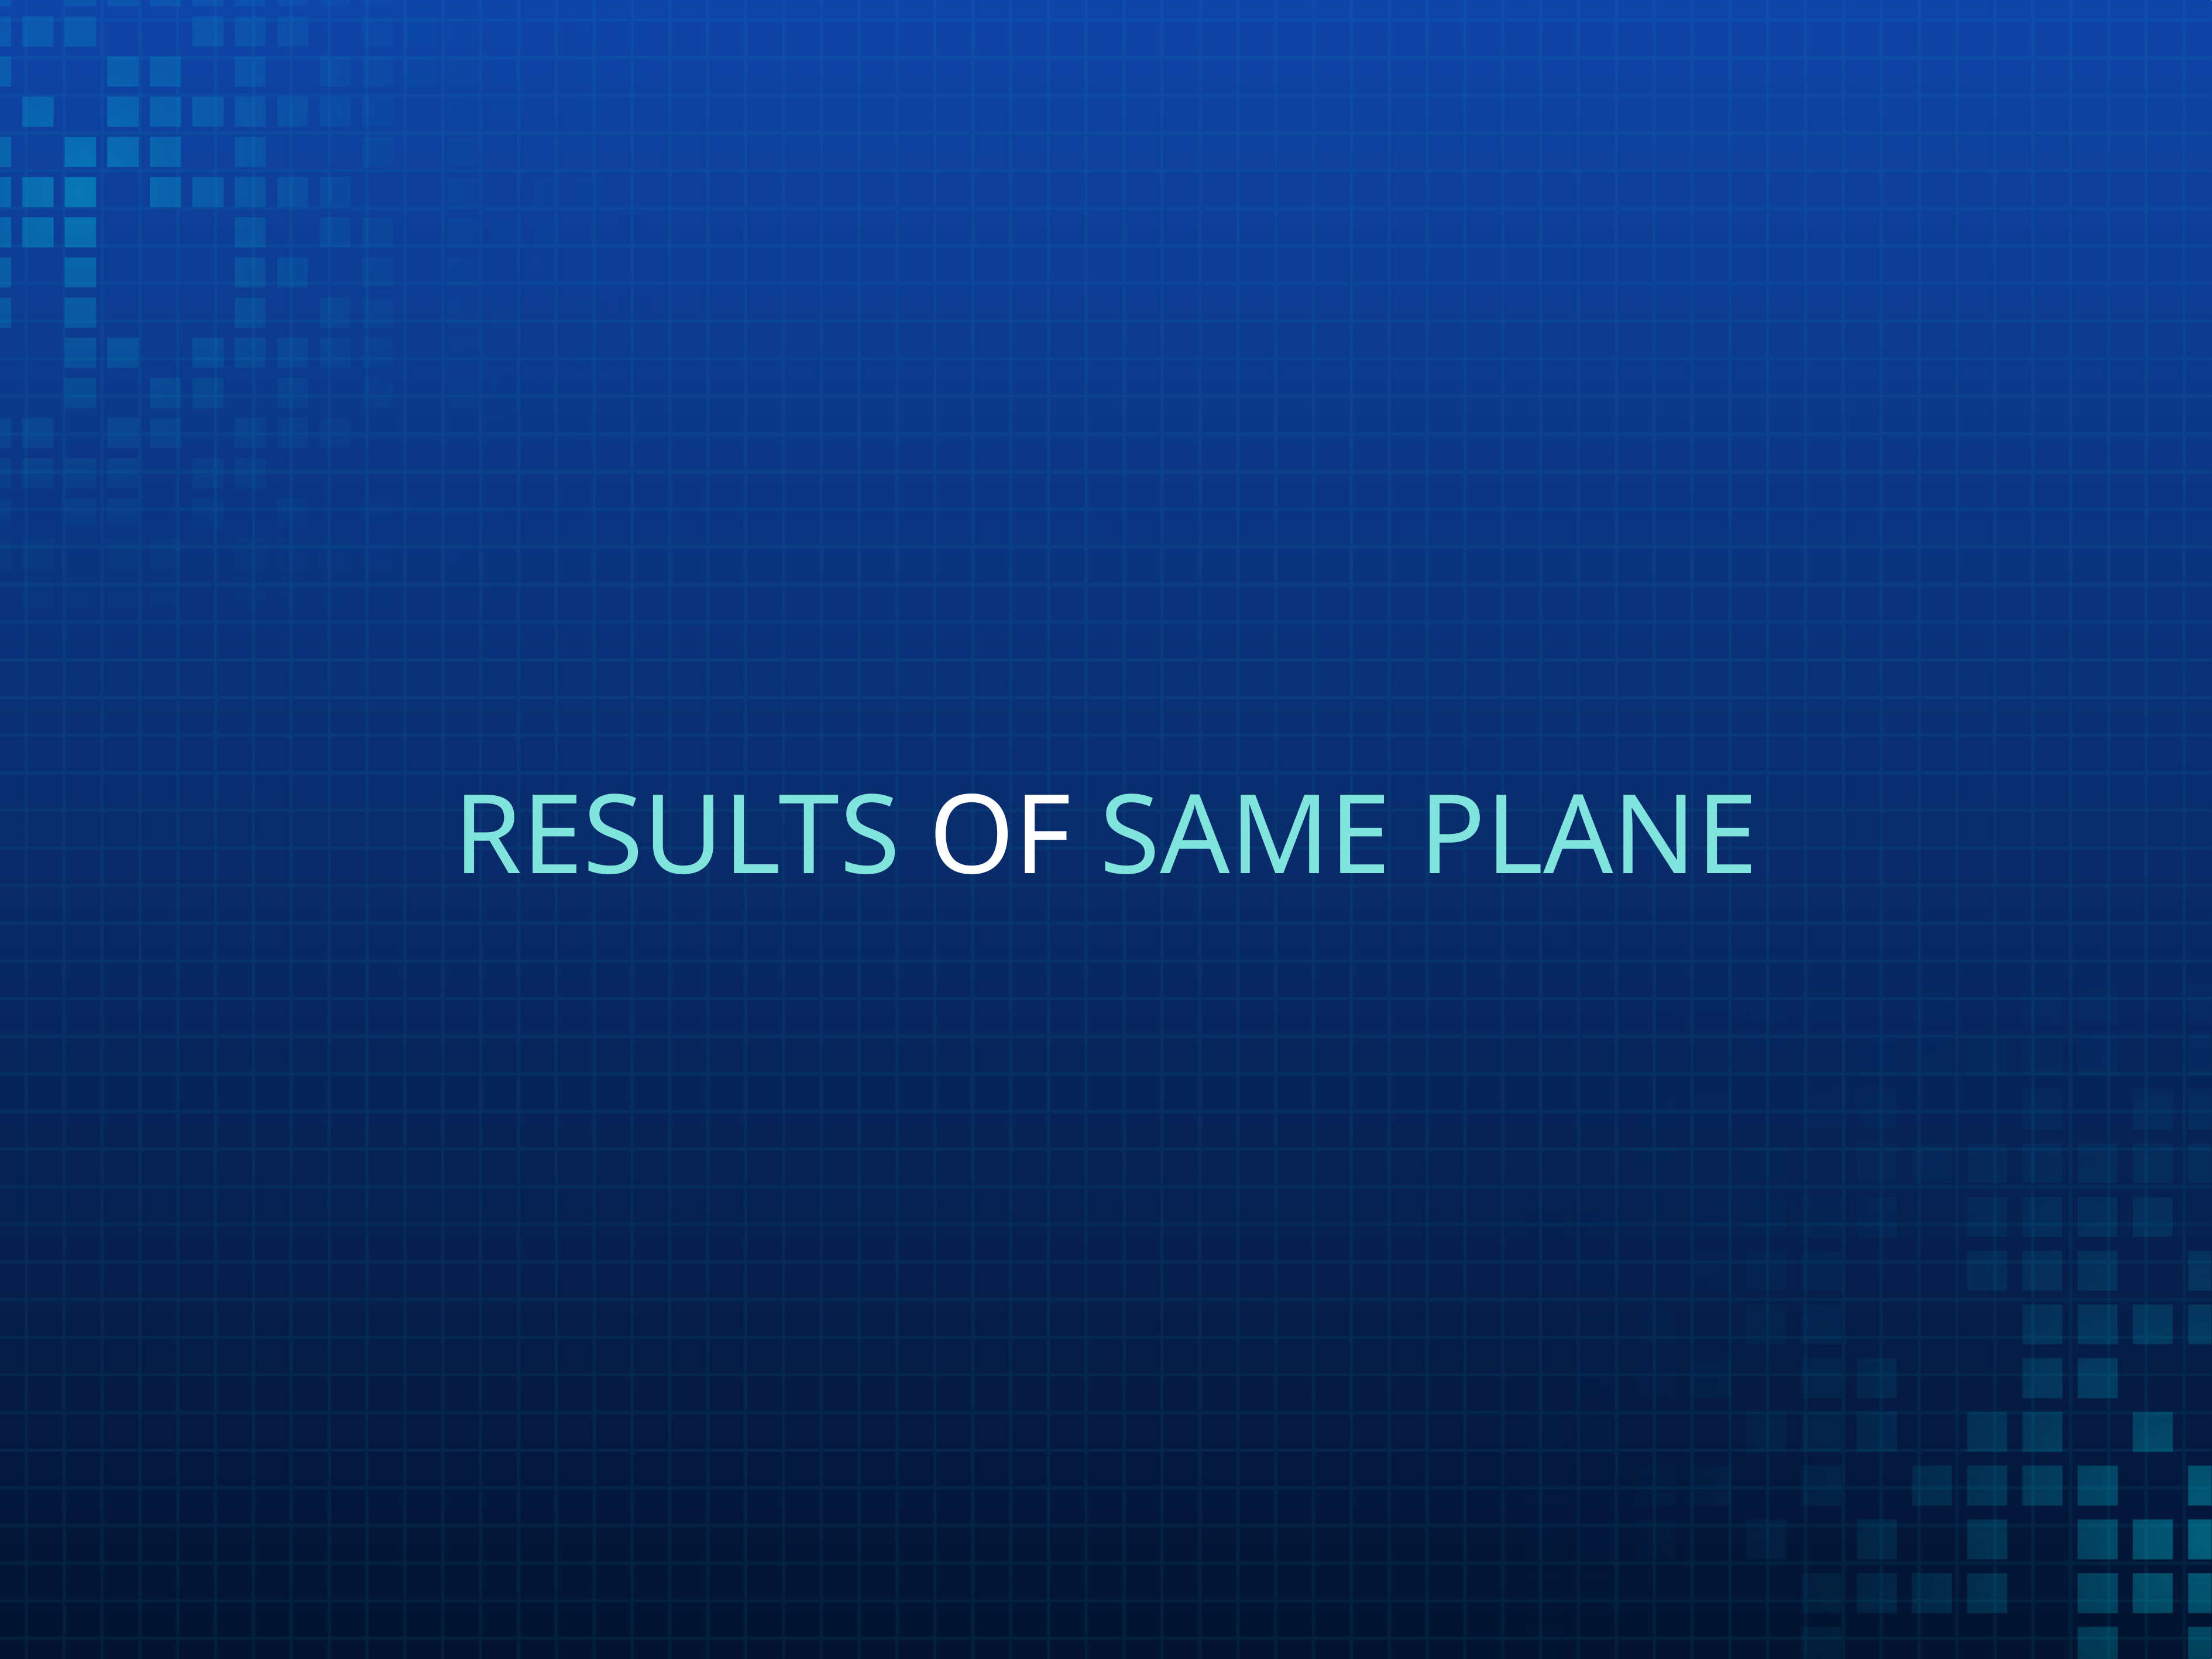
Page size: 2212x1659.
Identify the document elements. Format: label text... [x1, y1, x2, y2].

picture [0, 0, 2212, 1659]
title RESULTS OF SAME PLANE [75, 737, 2137, 922]
